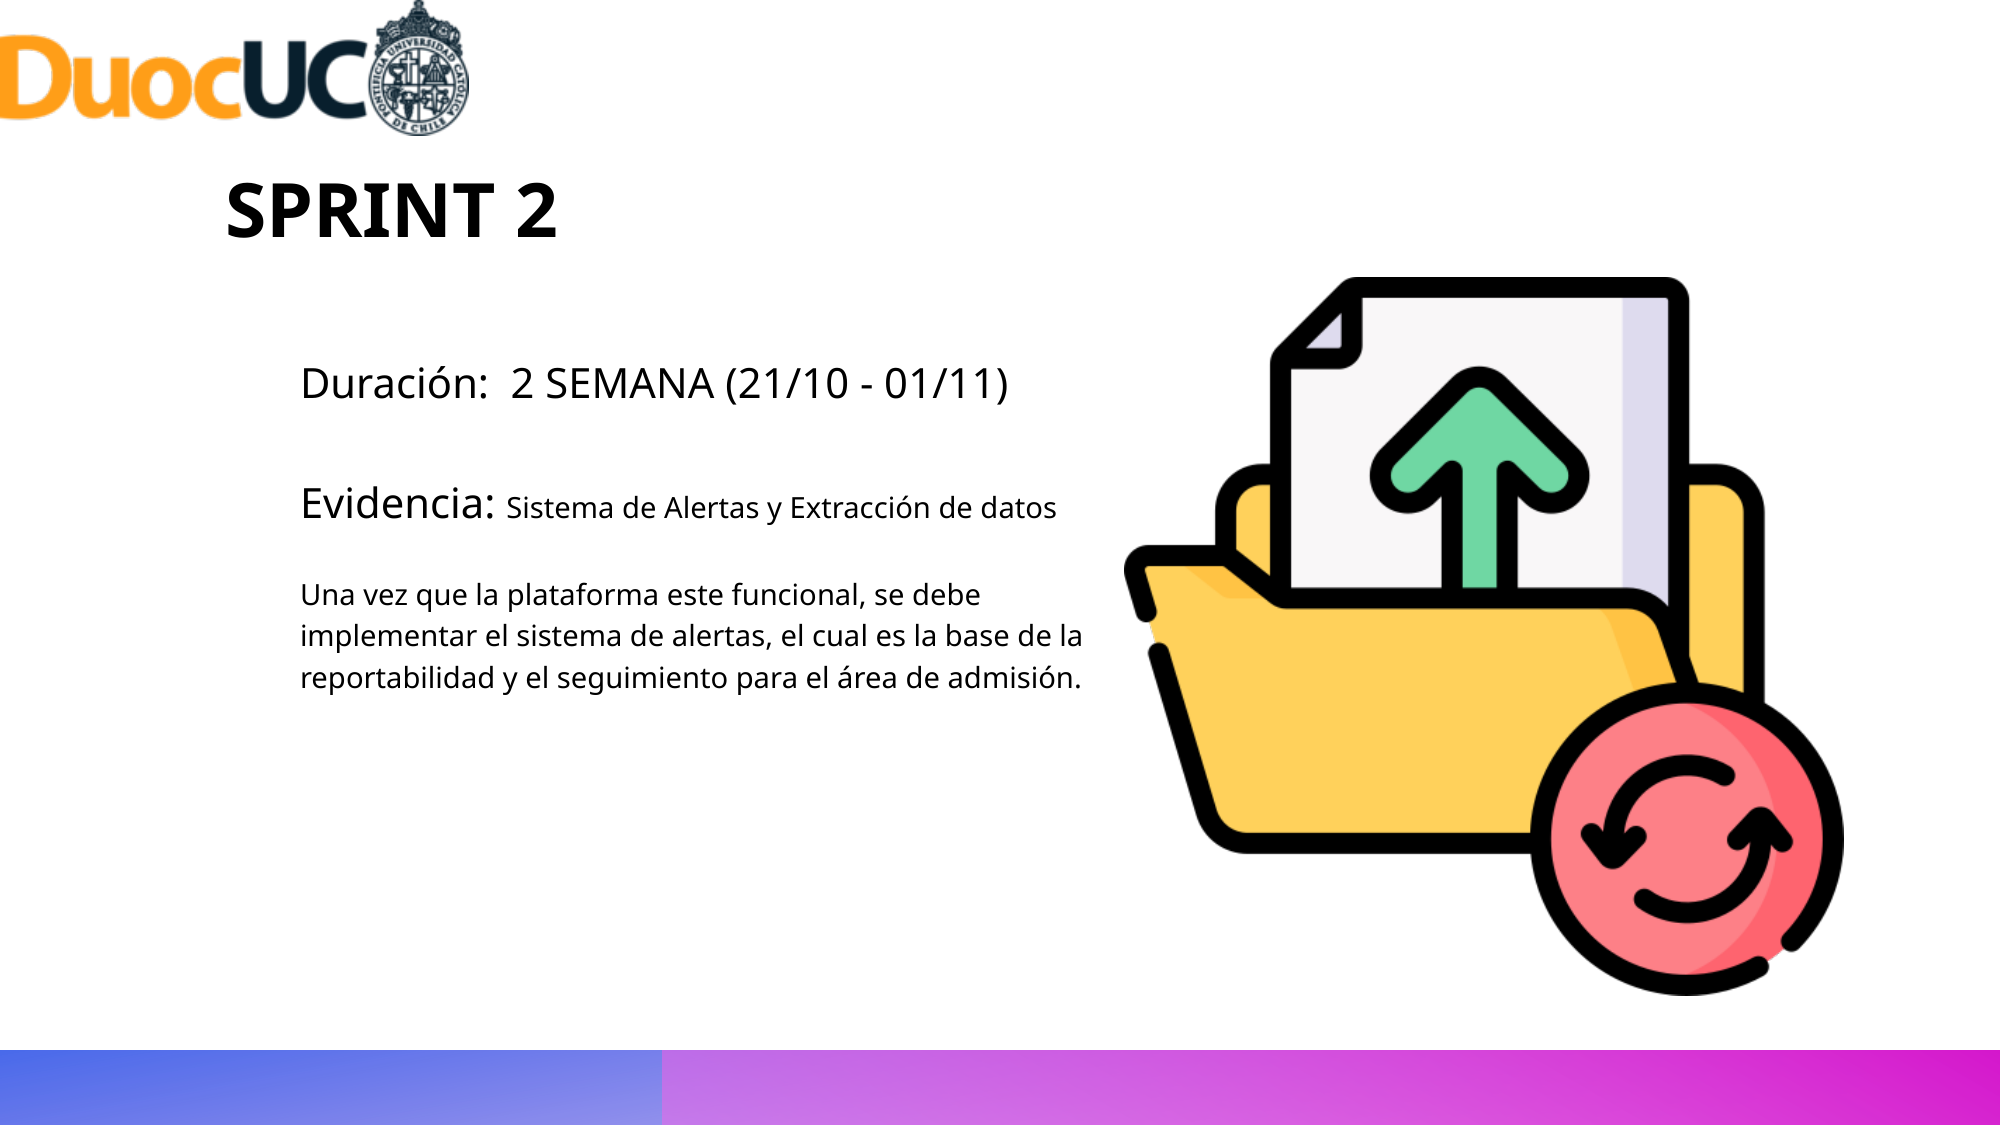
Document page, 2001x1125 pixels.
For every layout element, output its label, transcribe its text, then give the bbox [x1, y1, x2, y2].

title SPRINT 2 [225, 130, 1905, 253]
list Duración: 2 SEMANA (21/10 - 01/11) Evidencia: Sistema de Alertas y Extracción de datos Una vez que la plataforma este funcional, se debe implementar el sistema de alertas, el cual es la base de la reportabilidad y el seguimiento para el área de admisión. [225, 346, 1100, 996]
picture [1124, 276, 1844, 997]
picture [0, 0, 469, 137]
